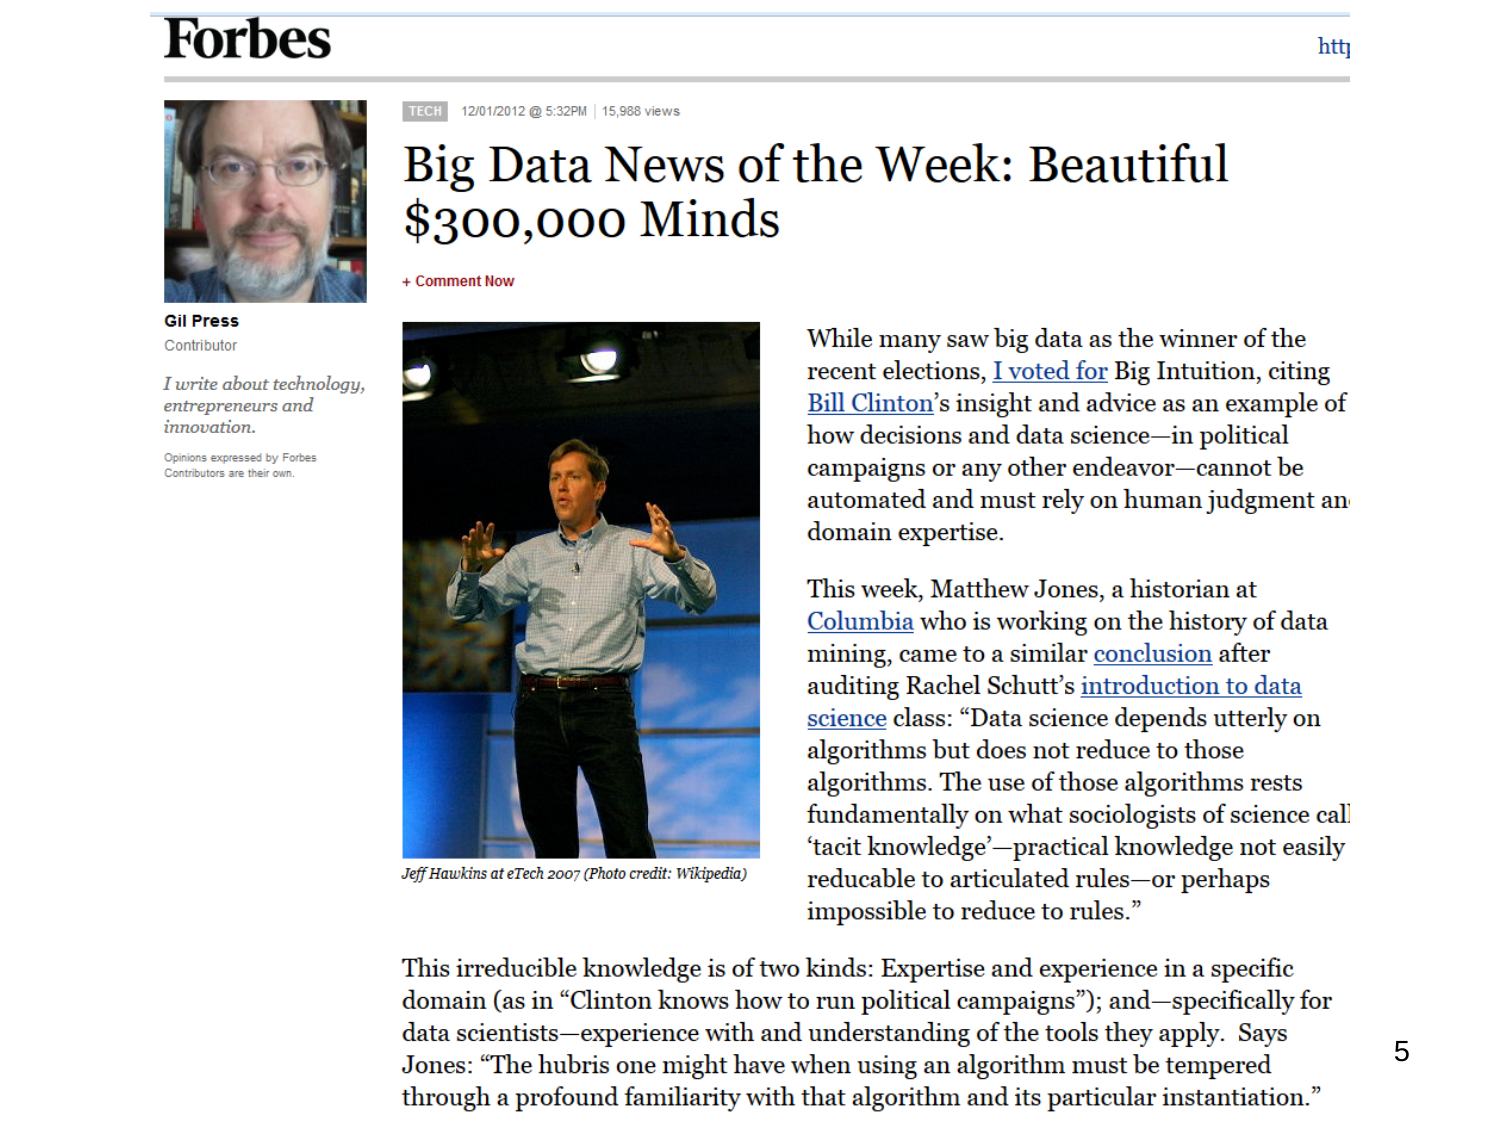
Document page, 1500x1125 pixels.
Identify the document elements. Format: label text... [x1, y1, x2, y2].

picture [149, 12, 1351, 1121]
slide_number 5 [1353, 1024, 1425, 1103]
